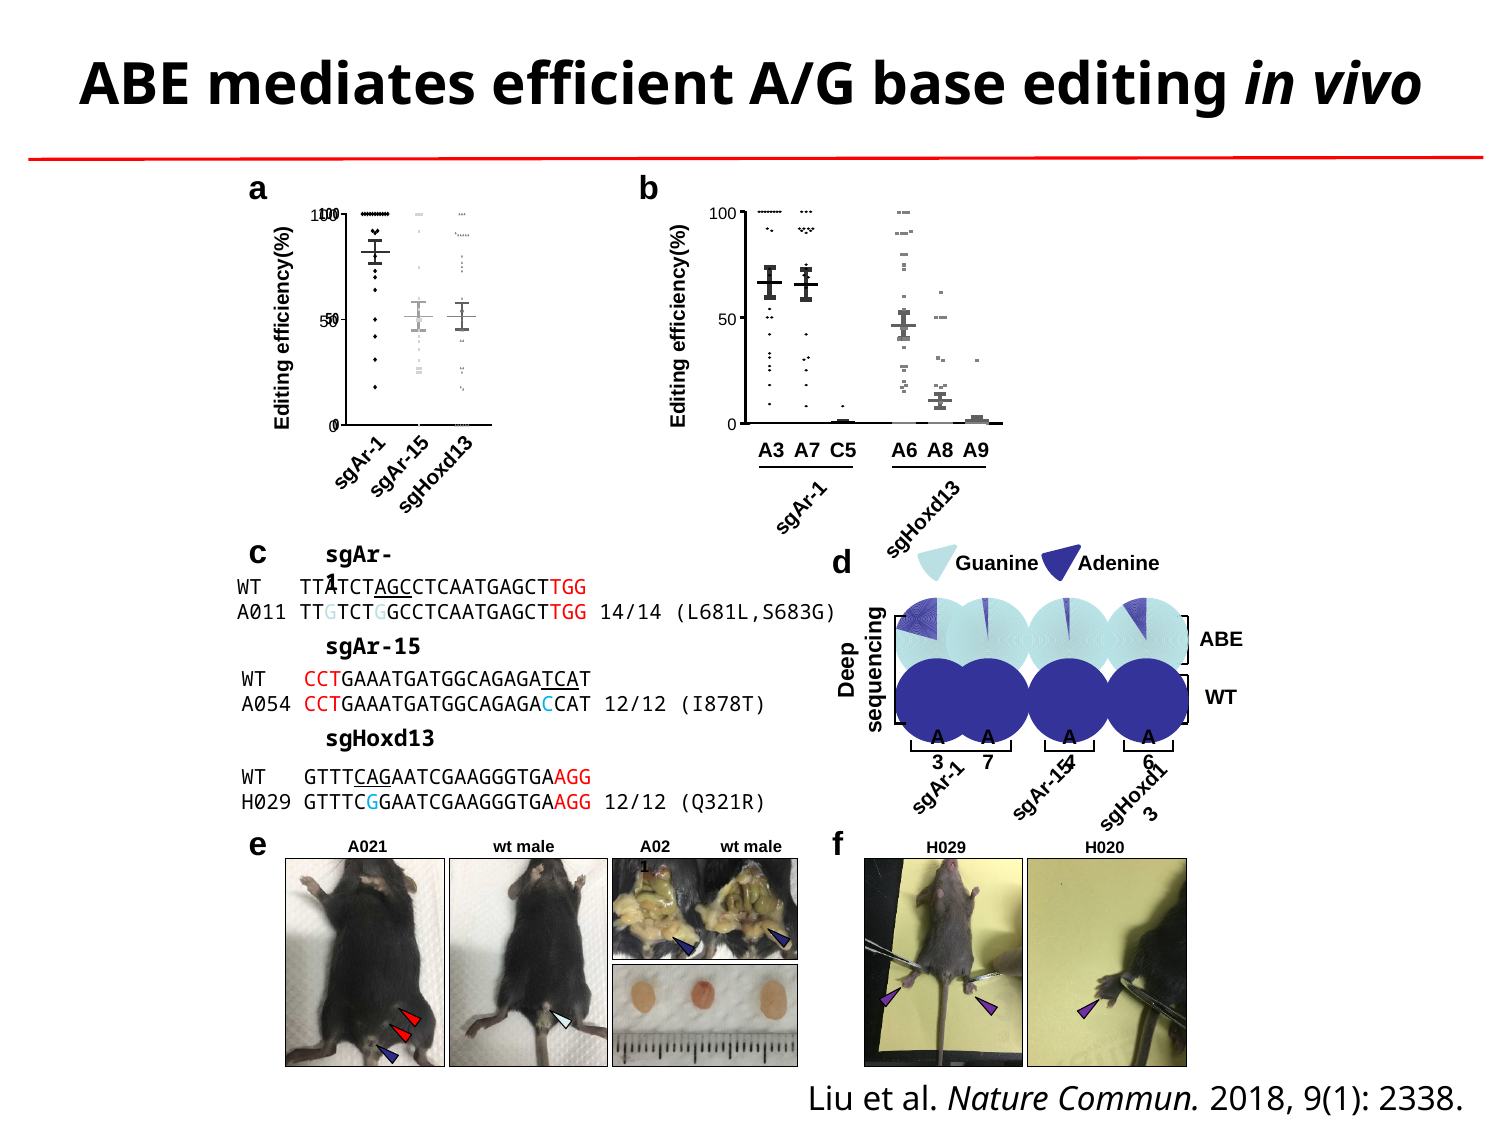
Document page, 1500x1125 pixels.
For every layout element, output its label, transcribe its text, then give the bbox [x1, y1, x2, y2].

text_box ABE mediates efficient A/G base editing in vivo [1, 39, 1500, 124]
text_box Liu et al. Nature Commun. 2018, 9(1): 2338. [792, 1069, 1488, 1125]
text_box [234, 158, 1266, 1067]
